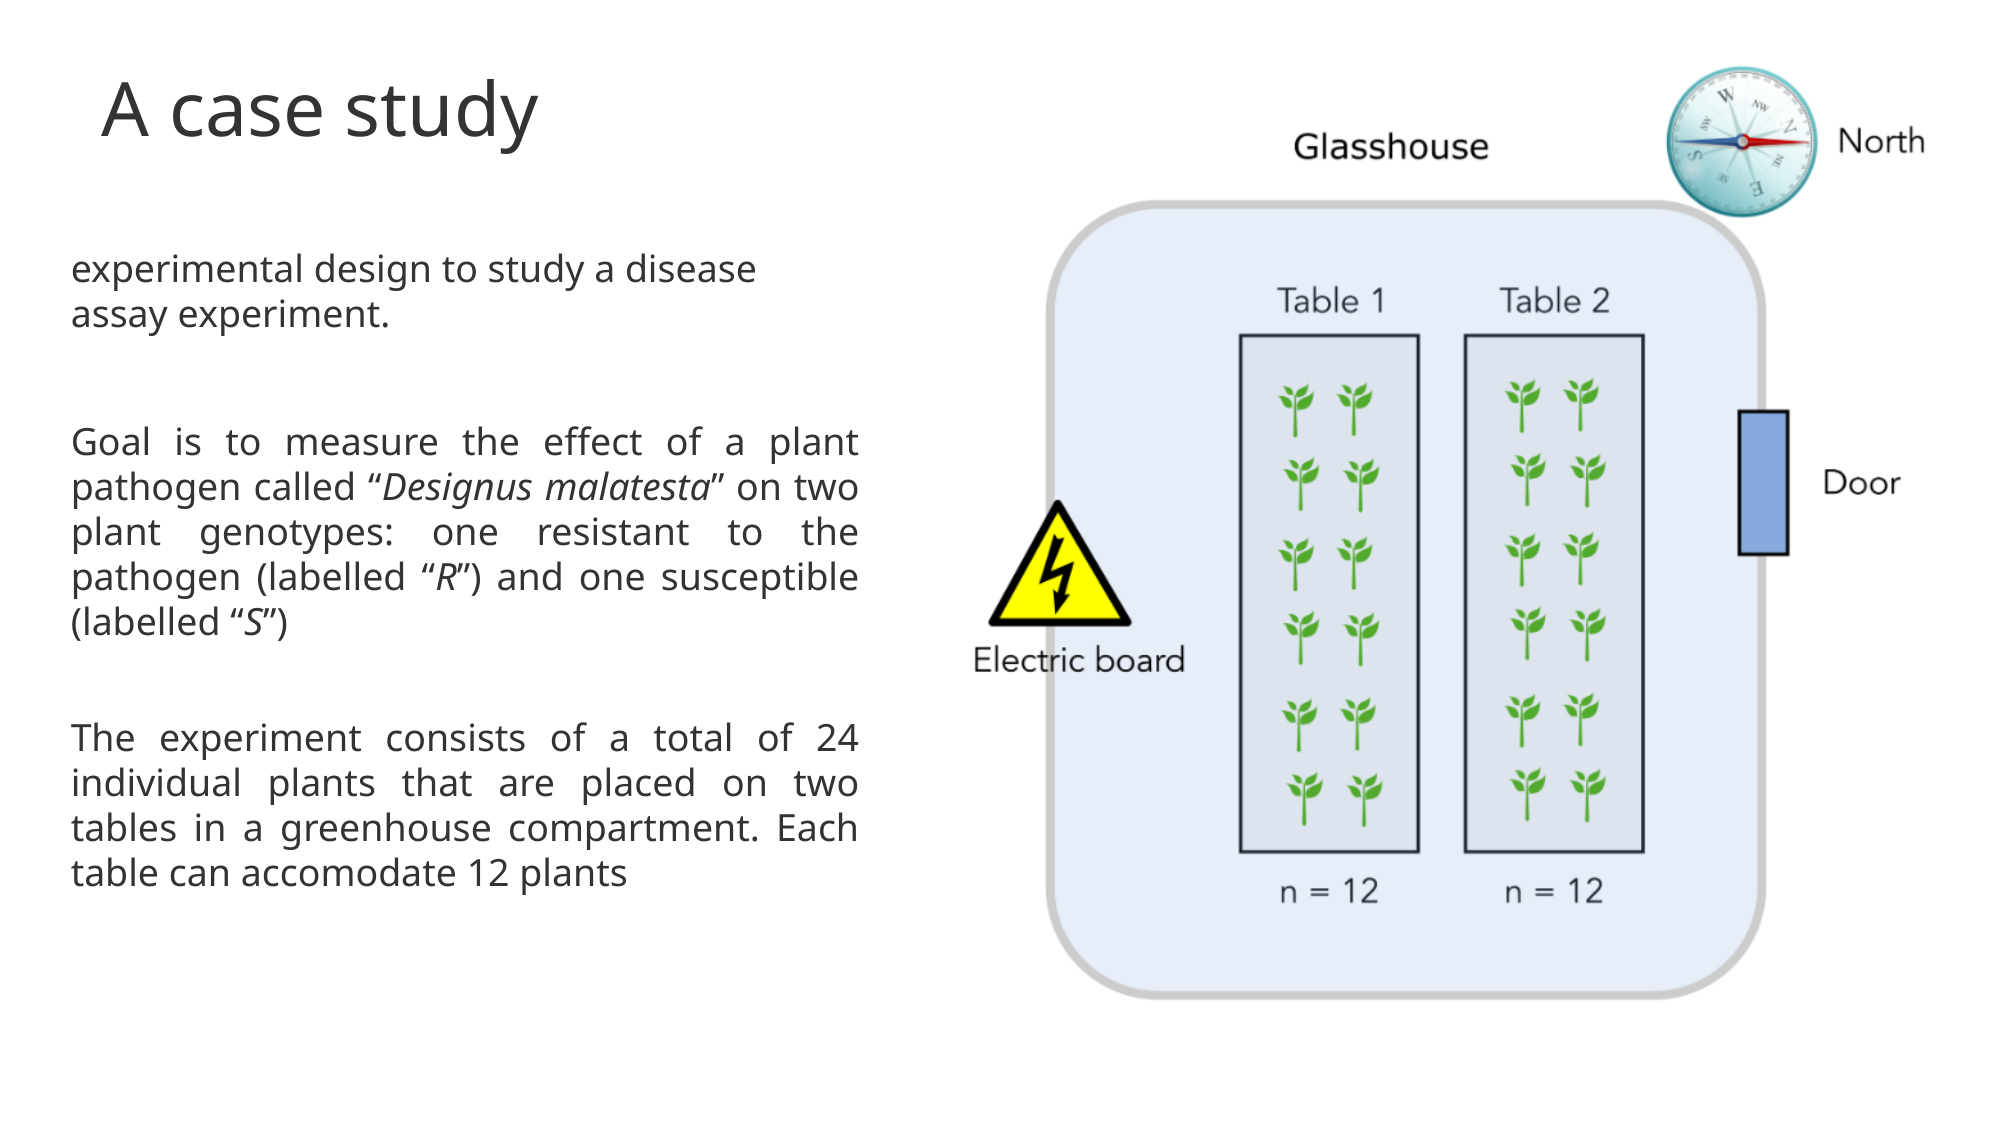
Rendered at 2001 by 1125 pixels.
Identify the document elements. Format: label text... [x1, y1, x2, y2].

text_box The experiment consists of a total of 24 individual plants that are placed on two tables in a greenhouse compartment. Each table can accomodate 12 plants [56, 706, 875, 902]
text_box Goal is to measure the effect of a plant pathogen called “Designus malatesta” on two plant genotypes: one resistant to the pathogen (labelled “R”) and one susceptible (labelled “S”) [56, 410, 875, 651]
picture [946, 54, 1948, 1059]
text_box experimental design to study a disease assay experiment. [55, 237, 853, 343]
text_box A case study [87, 54, 946, 160]
